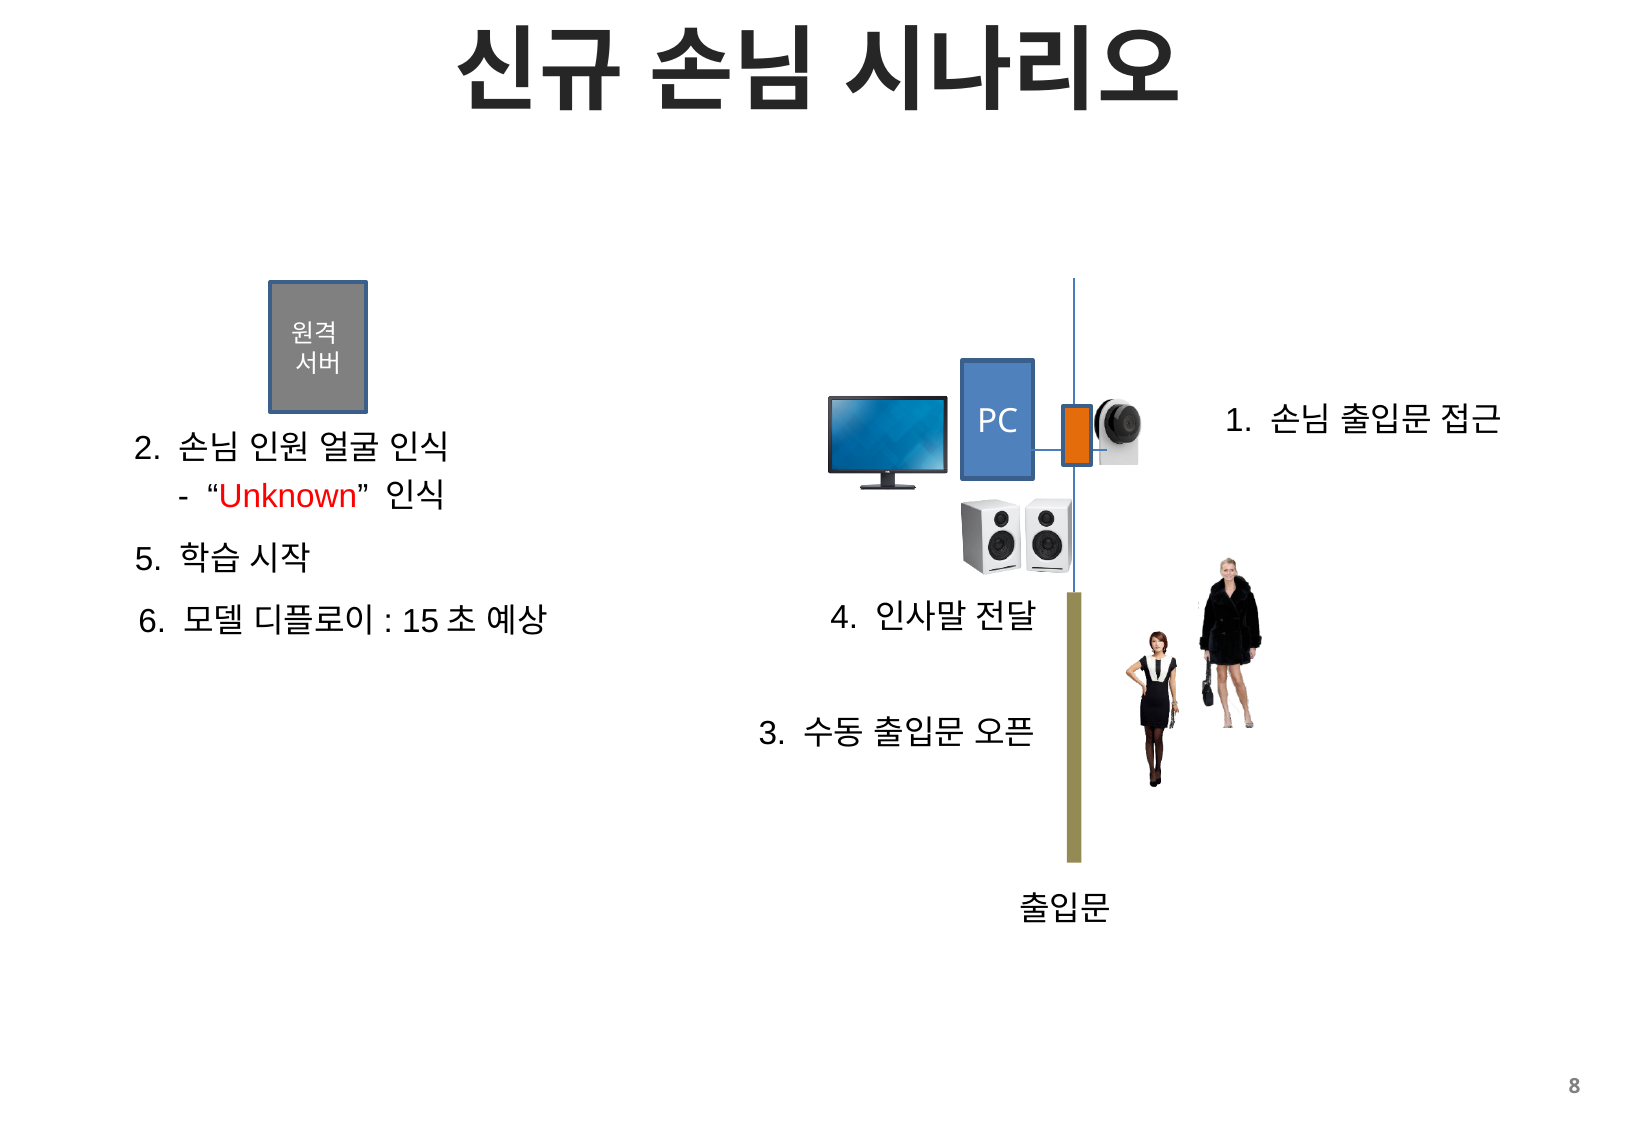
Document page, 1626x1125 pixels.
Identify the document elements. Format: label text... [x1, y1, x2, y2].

text_box 1. 손님 출입문 접근 [1210, 390, 1560, 446]
picture [827, 395, 948, 491]
title 신규 손님 시나리오 [0, 18, 1625, 114]
picture [1096, 556, 1262, 794]
text_box 2. 손님 인원 얼굴 인식 [119, 419, 783, 474]
text_box 3. 수동 출입문 오픈 [743, 704, 1076, 759]
text_box PC [960, 358, 1035, 481]
text_box 4. 인사말 전달 [815, 587, 1069, 643]
text_box 원격 서버 [268, 280, 368, 414]
picture [960, 488, 1072, 577]
text_box [1061, 404, 1068, 449]
text_box 5. 학습 시작 [120, 529, 783, 584]
text_box [1061, 459, 1068, 467]
picture [1075, 395, 1143, 465]
text_box 출입문 [1004, 879, 1147, 935]
text_box [1065, 590, 1083, 865]
text_box 6. 모델 디플로이: 15초 예상 [123, 592, 787, 647]
text_box - “Unknown” 인식 [163, 466, 478, 522]
